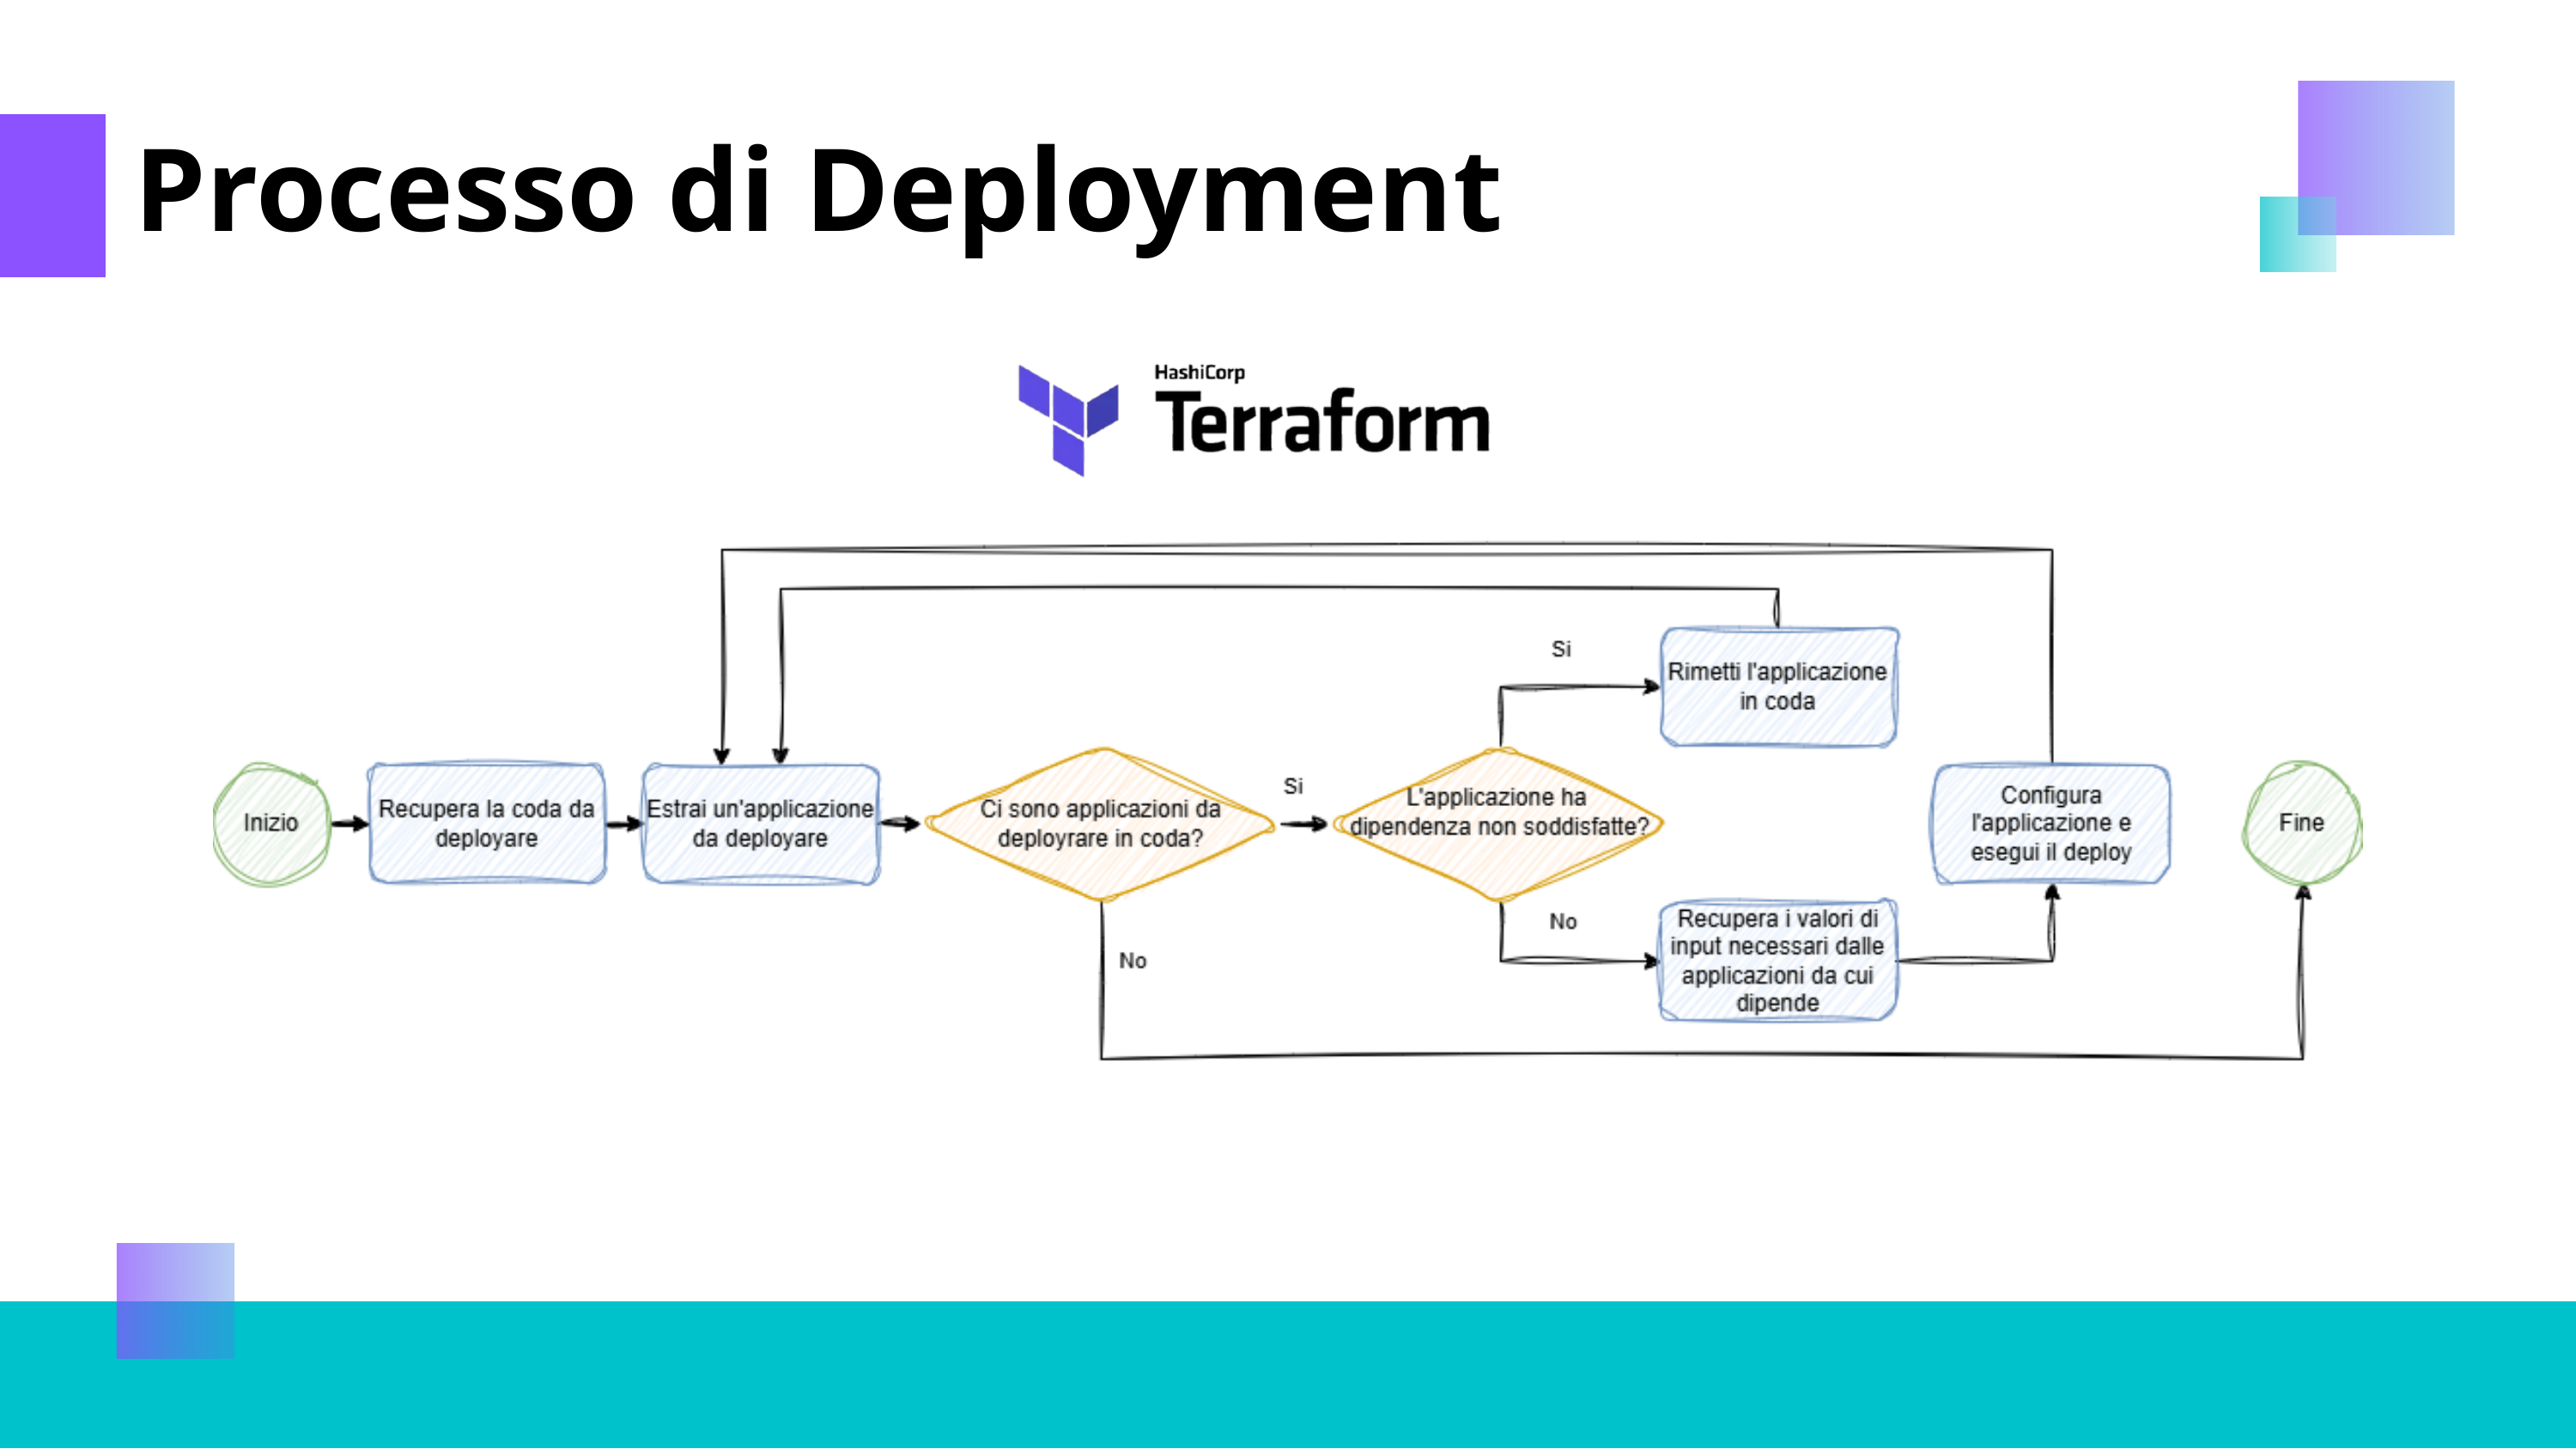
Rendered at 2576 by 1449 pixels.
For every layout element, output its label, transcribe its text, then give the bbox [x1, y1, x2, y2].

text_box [2259, 81, 2455, 273]
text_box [0, 1300, 2576, 1449]
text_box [0, 113, 106, 278]
text_box Processo di Deployment [134, 116, 1764, 254]
text_box [949, 284, 1563, 536]
text_box [116, 1243, 235, 1300]
text_box [213, 536, 2363, 1076]
